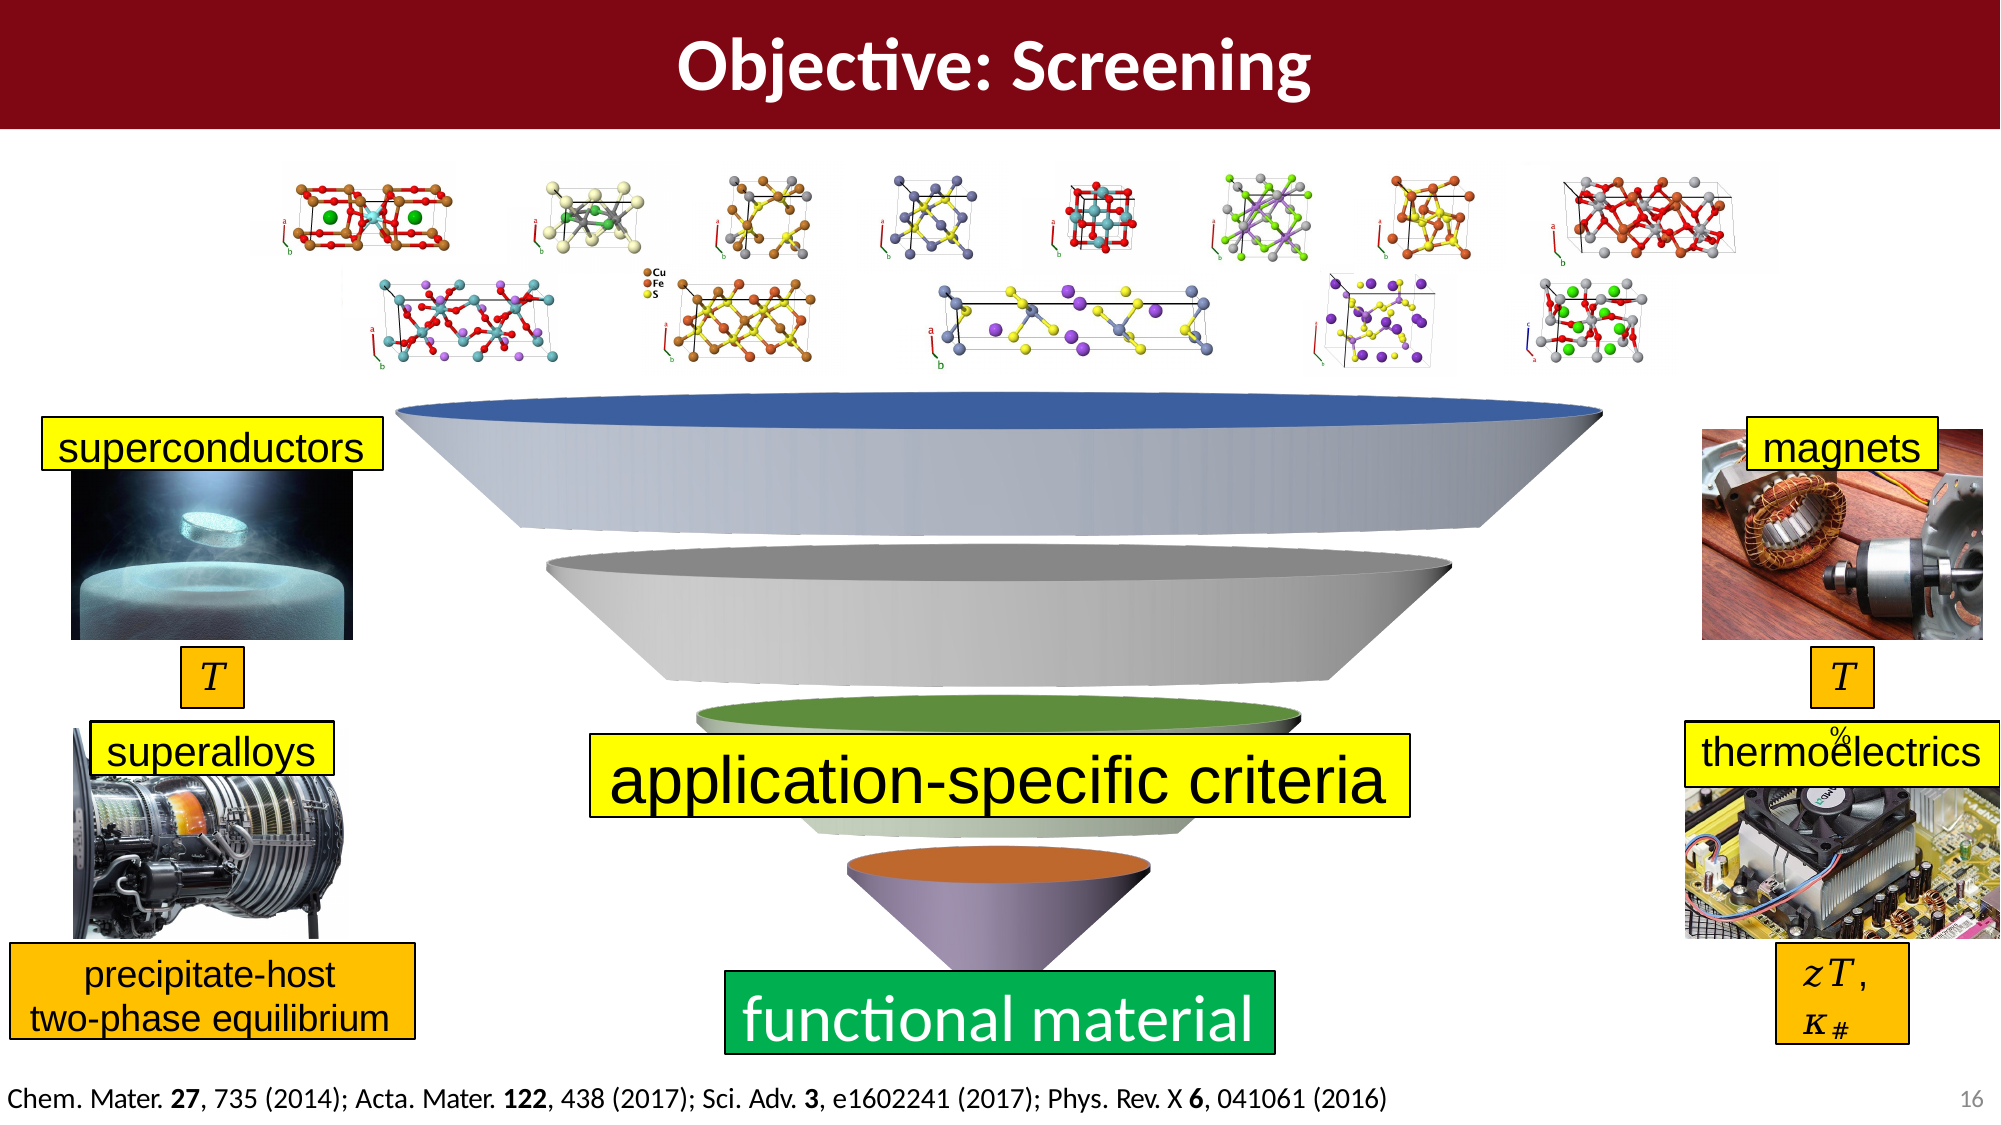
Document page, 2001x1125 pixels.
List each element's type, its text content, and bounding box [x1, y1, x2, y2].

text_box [71, 429, 354, 710]
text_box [1683, 720, 2000, 939]
text_box functional material [724, 1005, 1276, 1055]
text_box magnets [1746, 416, 1939, 427]
text_box 𝑇% [192, 717, 237, 721]
picture [1702, 429, 1983, 640]
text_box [249, 153, 338, 257]
text_box 16 [1957, 1080, 1987, 1113]
text_box superconductors [41, 416, 370, 471]
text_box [1809, 645, 1876, 710]
text_box precipitate-host two-phase equilibrium [9, 943, 415, 1039]
title Objective: Screening [44, 13, 1949, 204]
text_box superalloys [90, 721, 334, 726]
text_box 𝑧𝑇, 𝜅# [1776, 947, 1909, 1045]
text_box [856, 155, 1780, 378]
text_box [375, 385, 1622, 996]
text_box Chem. Mater. 27, 735 (2014); Acta. Mater. 122, 438 (2017); Sci. Adv. 3, e1602241 (2017); Phys. Rev. X 6, 041061 (2016) [5, 1077, 1408, 1115]
picture [73, 727, 349, 939]
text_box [340, 153, 847, 378]
